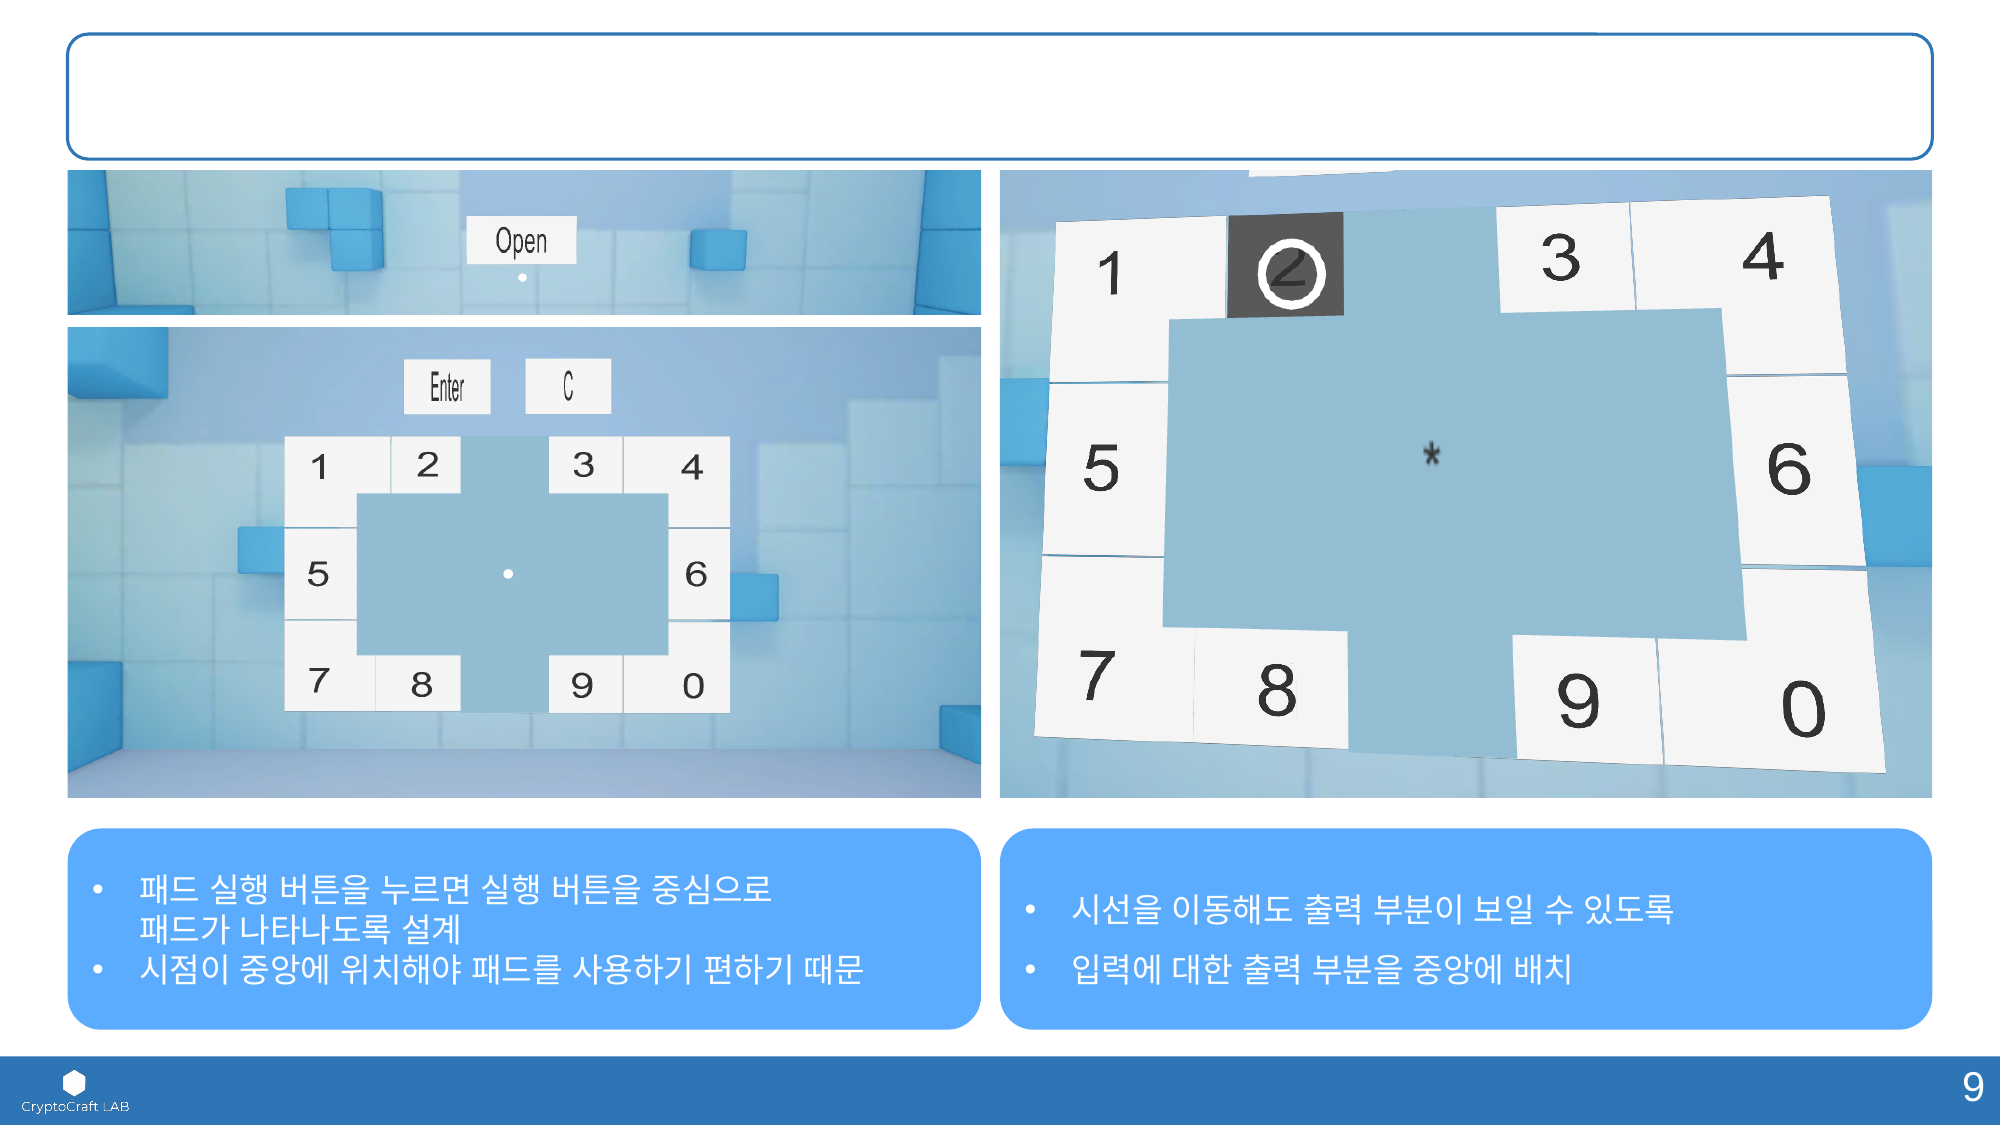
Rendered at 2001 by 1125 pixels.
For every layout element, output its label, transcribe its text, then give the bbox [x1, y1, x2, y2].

text_box 시선을 이동해도 출력 부분이 보일 수 있도록 입력에 대한 출력 부분을 중앙에 배치 [998, 827, 1934, 1031]
picture [67, 327, 982, 798]
picture [13, 1061, 138, 1123]
picture [999, 170, 1933, 798]
text_box 패드 실행 버튼을 누르면 실행 버튼을 중심으로 패드가 나타나도록 설계 시점이 중앙에 위치해야 패드를 사용하기 편하기 때문 [66, 827, 983, 1031]
picture [67, 170, 982, 316]
